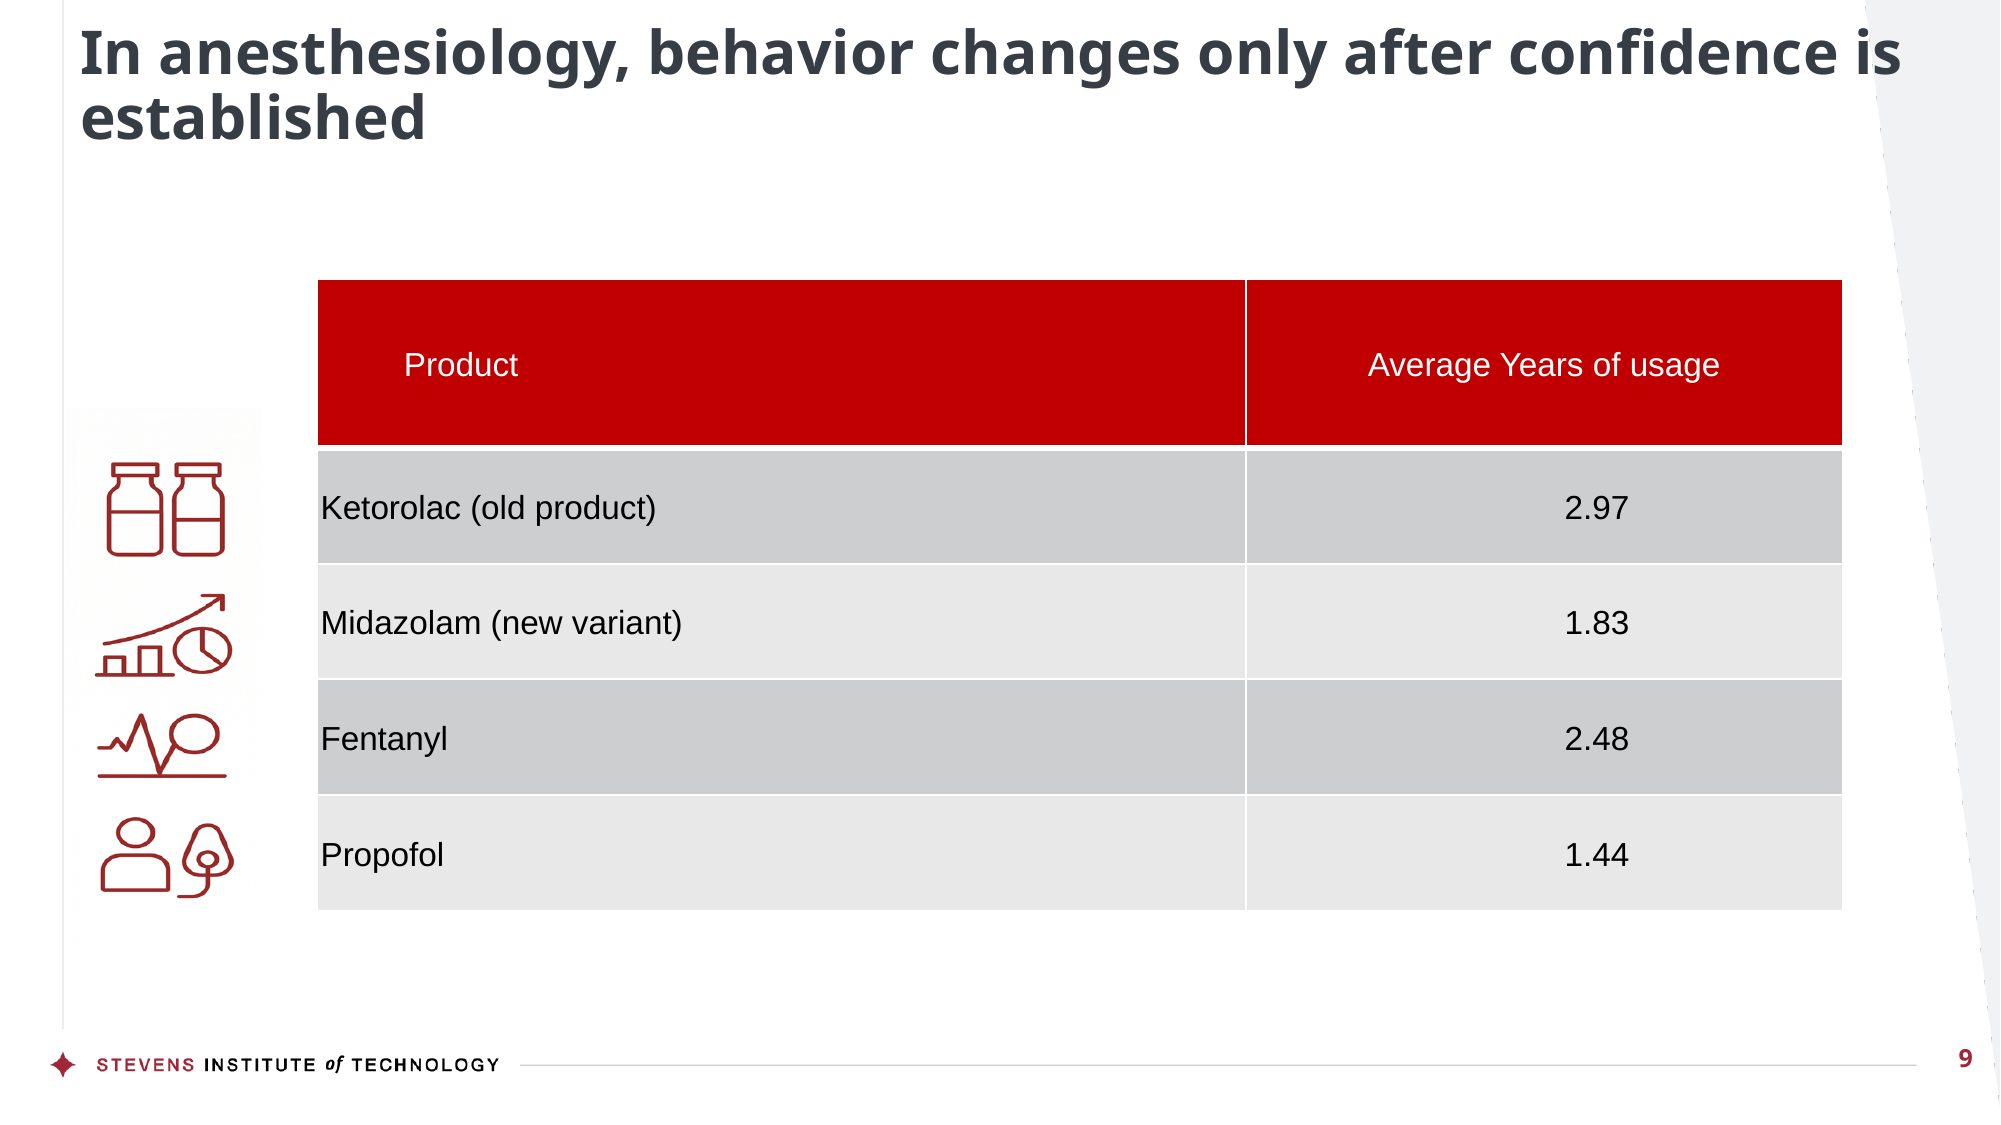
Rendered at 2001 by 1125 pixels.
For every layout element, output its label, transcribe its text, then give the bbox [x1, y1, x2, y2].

table_cell Propofol [318, 796, 1245, 910]
table_cell 1.83 [1247, 565, 1842, 678]
table_cell Fentanyl [318, 680, 1245, 794]
table_header Average Years of usage [1247, 280, 1842, 445]
table_cell Ketorolac (old product) [318, 451, 1245, 563]
title In anesthesiology, behavior changes only after confidence is established [65, 41, 1927, 160]
table_cell 1.44 [1247, 796, 1842, 910]
table_header Product [318, 280, 1245, 445]
slide_number 9 [1538, 1029, 1988, 1090]
table_cell 2.48 [1247, 680, 1842, 794]
table_cell Midazolam (new variant) [318, 565, 1245, 678]
table_cell 2.97 [1247, 451, 1842, 563]
picture [64, 408, 263, 946]
